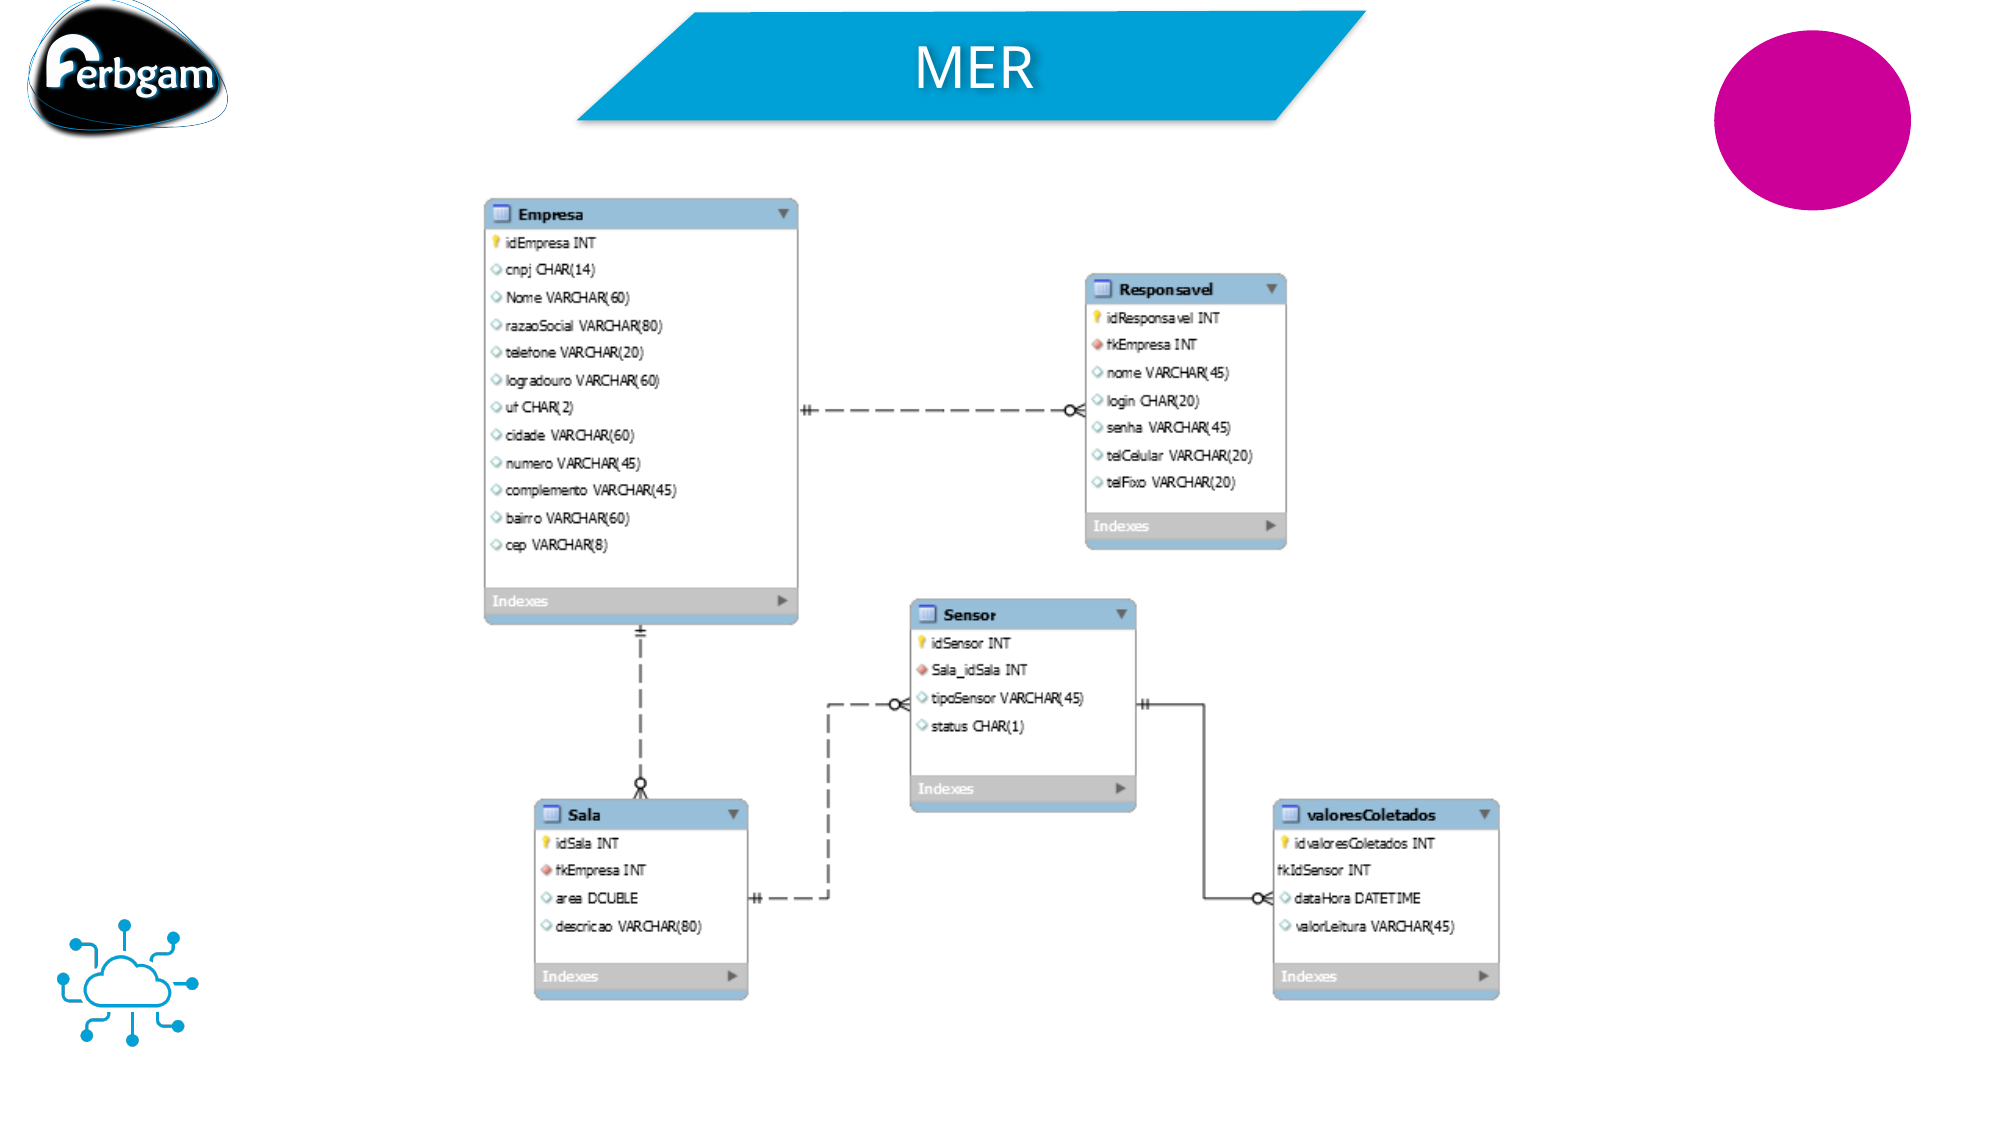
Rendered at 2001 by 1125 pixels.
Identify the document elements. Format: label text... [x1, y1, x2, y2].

text_box [573, 41, 1280, 122]
text_box [1714, 30, 1911, 211]
text_box [690, 9, 1369, 95]
picture [27, 0, 228, 142]
picture [52, 908, 203, 1059]
picture [406, 178, 1594, 1032]
text_box MER [668, 23, 1279, 108]
